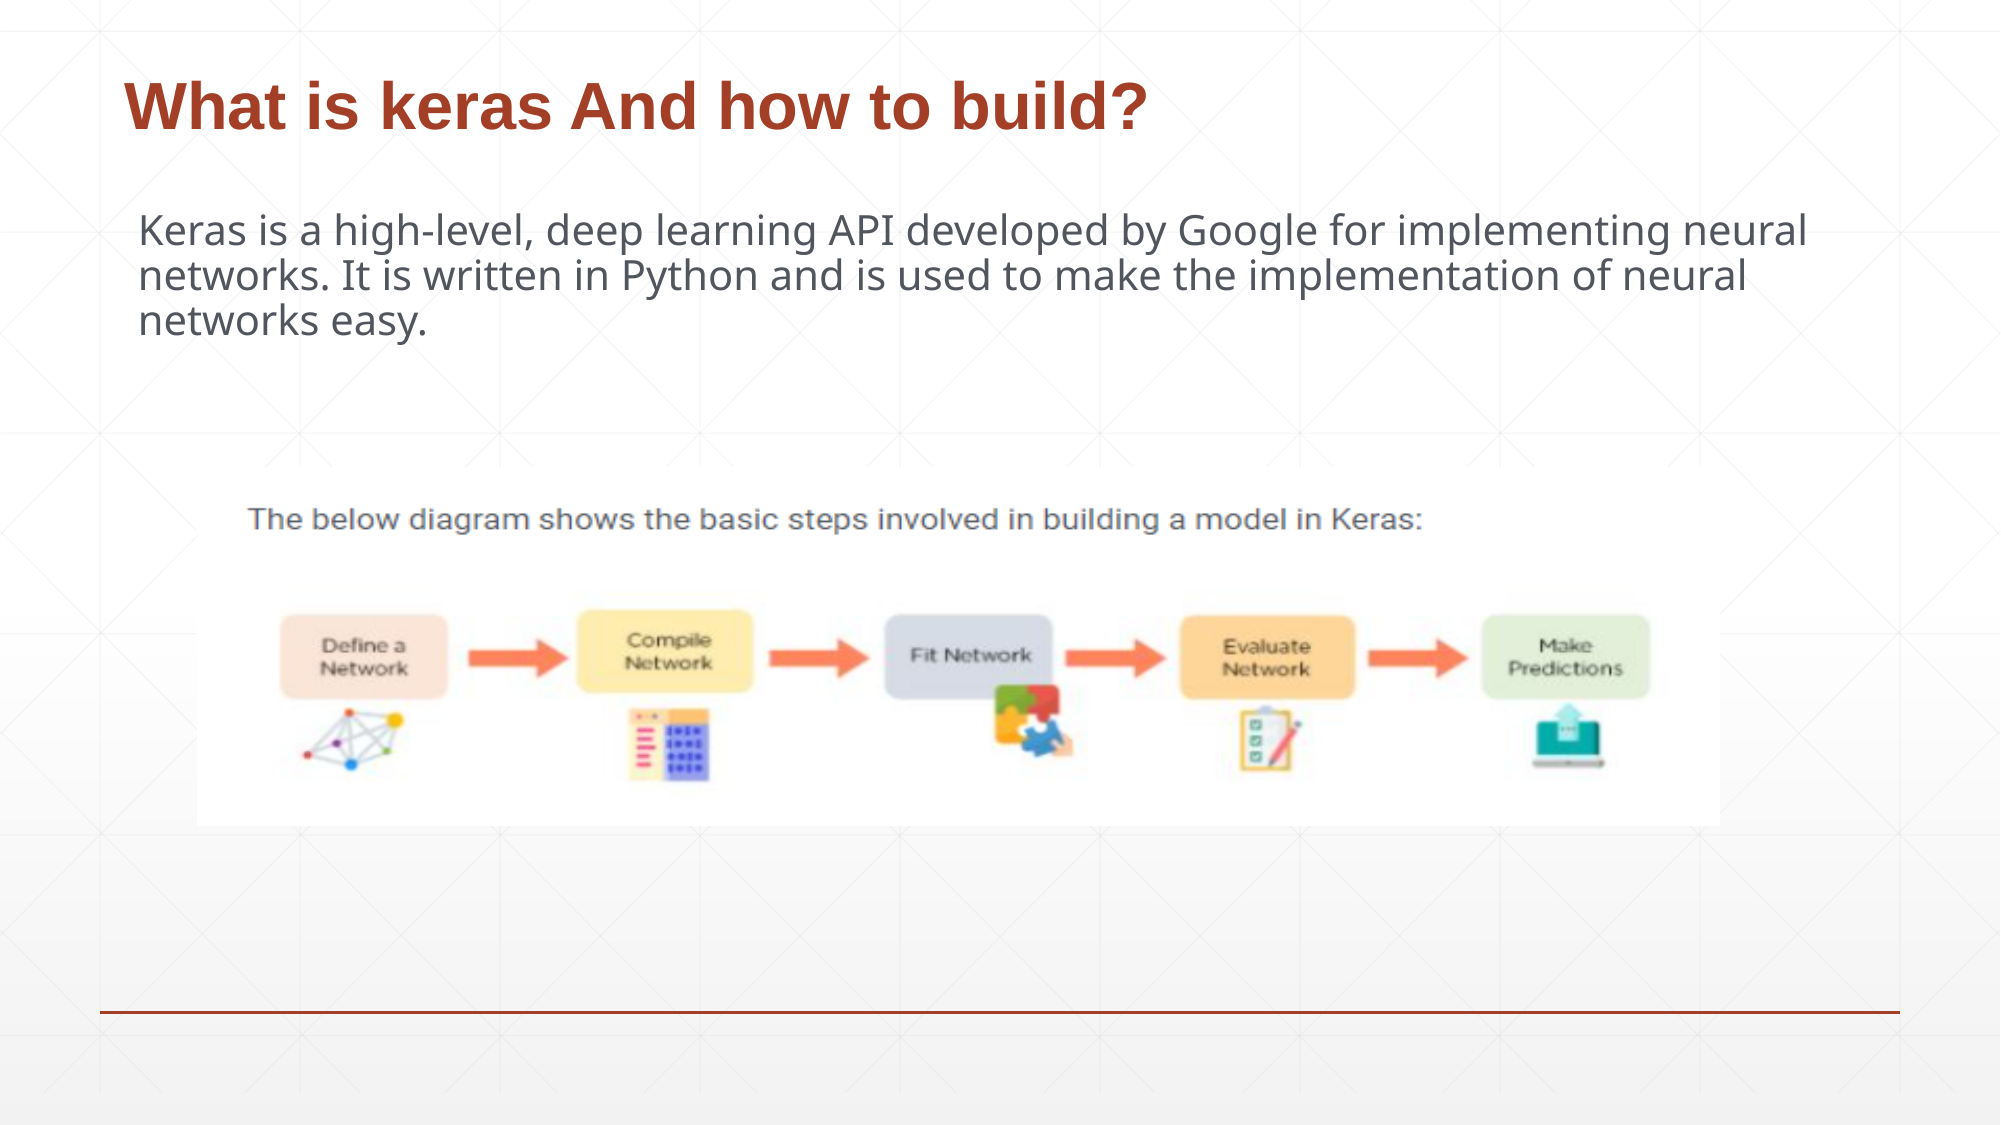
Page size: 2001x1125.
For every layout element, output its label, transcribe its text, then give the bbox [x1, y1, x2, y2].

list Keras is a high-level, deep learning API developed by Google for implementing neural networks. It is written in Python and is used to make the implementation of neural networks easy. [122, 202, 1859, 359]
picture [196, 467, 1721, 826]
title What is keras And how to build? [109, 59, 1807, 152]
